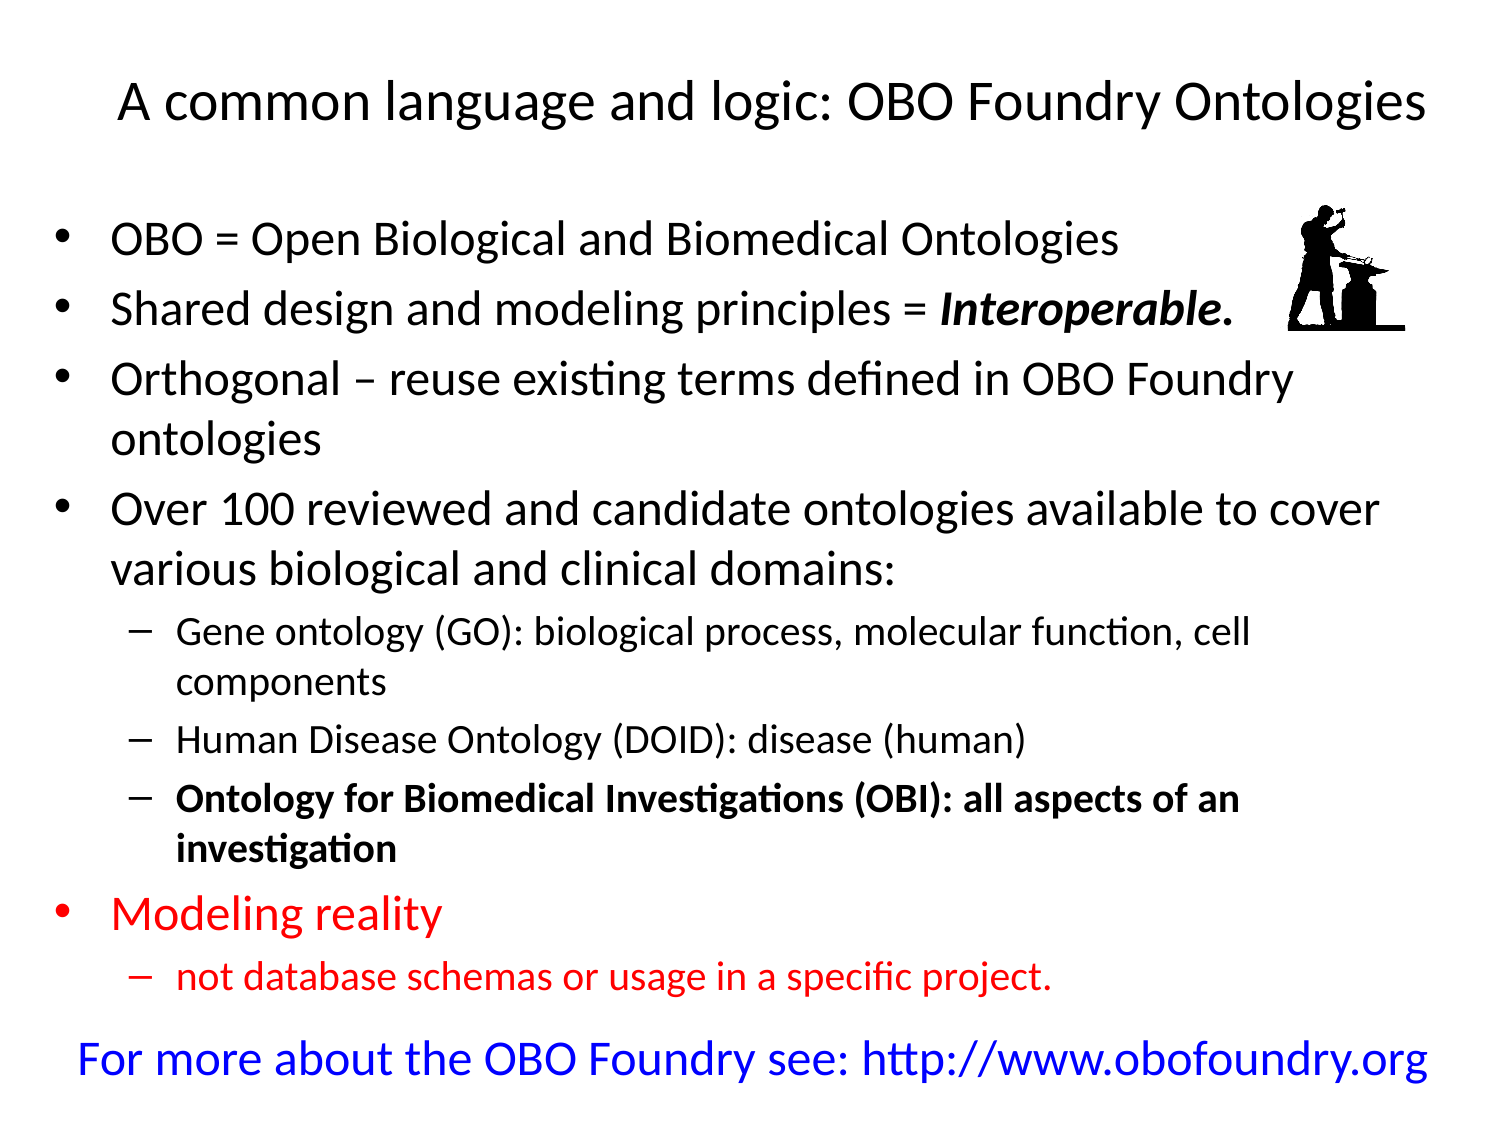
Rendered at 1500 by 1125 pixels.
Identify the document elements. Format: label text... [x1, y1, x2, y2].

list OBO = Open Biological and Biomedical Ontologies Shared design and modeling principles = Interoperable. Orthogonal – reuse existing terms defined in OBO Foundry ontologies Over 100 reviewed and candidate ontologies available to cover various biological and clinical domains: Gene ontology (GO): biological process, molecular function, cell components Human Disease Ontology (DOID): disease (human) Ontology for Biomedical Investigations (OBI): all aspects of an investigation Modeling reality not database schemas or usage in a specific project. [39, 197, 1479, 1053]
title A common language and logic: OBO Foundry Ontologies [75, 33, 1472, 161]
picture [1279, 204, 1406, 331]
text_box For more about the OBO Foundry see: http://www.obofoundry.org [62, 1018, 1444, 1093]
